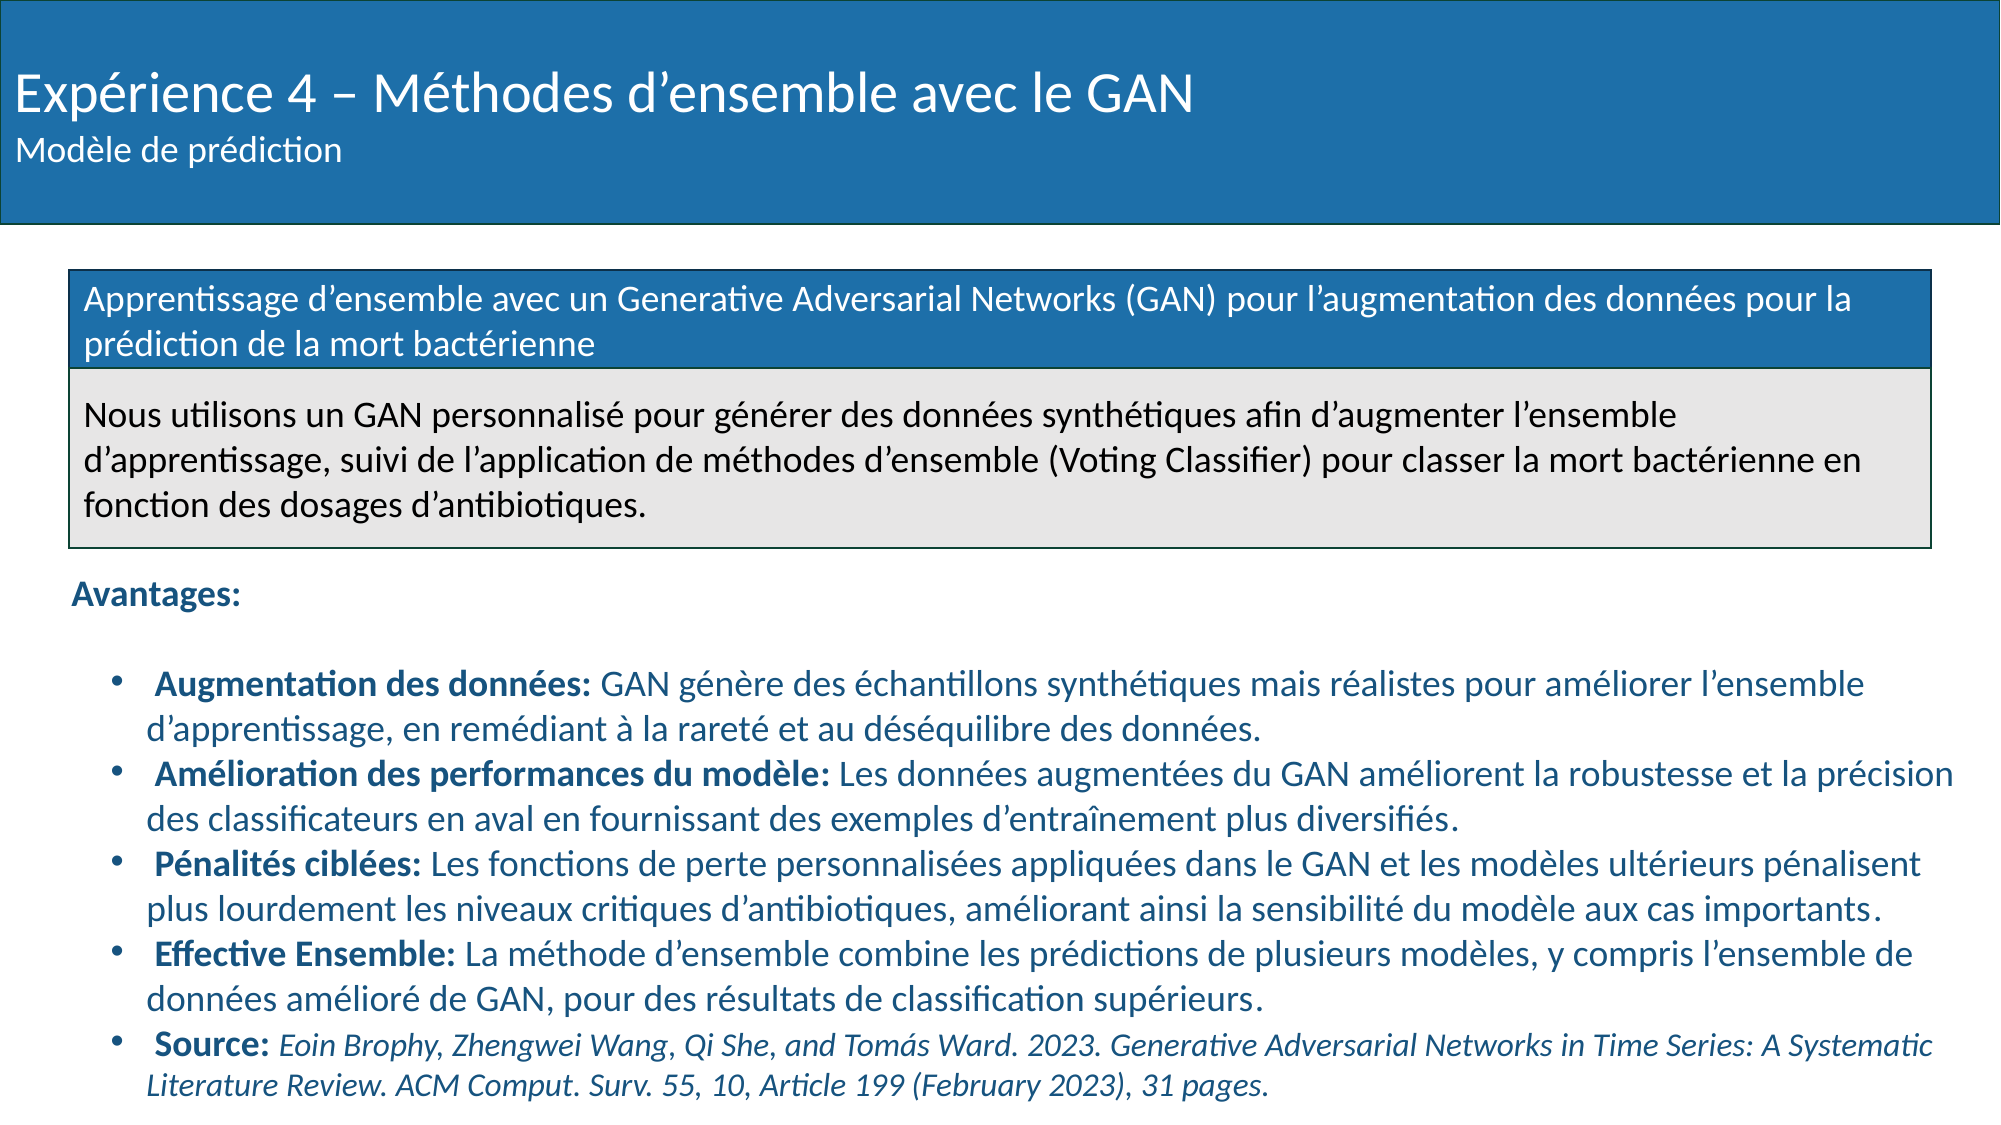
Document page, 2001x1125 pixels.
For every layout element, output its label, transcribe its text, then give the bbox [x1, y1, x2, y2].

text_box Expérience 4 – Méthodes d’ensemble avec le GAN Modèle de prédiction [0, 0, 2000, 225]
text_box Nous utilisons un GAN personnalisé pour générer des données synthétiques afin d’augmenter l’ensemble d’apprentissage, suivi de l’application de méthodes d’ensemble (Voting Classifier) pour classer la mort bactérienne en fonction des dosages d’antibiotiques. [68, 367, 1932, 549]
text_box Avantages: Augmentation des données: GAN génère des échantillons synthétiques mais réalistes pour améliorer l’ensemble d’apprentissage, en remédiant à la rareté et au déséquilibre des données. Amélioration des performances du modèle: Les données augmentées du GAN améliorent la robustesse et la précision des classificateurs en aval en fournissant des exemples d’entraînement plus diversifiés. Pénalités ciblées: Les fonctions de perte personnalisées appliquées dans le GAN et les modèles ultérieurs pénalisent plus lourdement les niveaux critiques d’antibiotiques, améliorant ainsi la sensibilité du modèle aux cas importants. Effective Ensemble: La méthode d’ensemble combine les prédictions de plusieurs modèles, y compris l’ensemble de données amélioré de GAN, pour des résultats de classification supérieurs. Source: Eoin Brophy, Zhengwei Wang, Qi She, and Tomás Ward. 2023. Generative Adversarial Networks in Time Series: A Systematic Literature Review. ACM Comput. Surv. 55, 10, Article 199 (February 2023), 31 pages. [56, 561, 2000, 1111]
text_box Apprentissage d’ensemble avec un Generative Adversarial Networks (GAN) pour l’augmentation des données pour la prédiction de la mort bactérienne [68, 269, 1932, 367]
